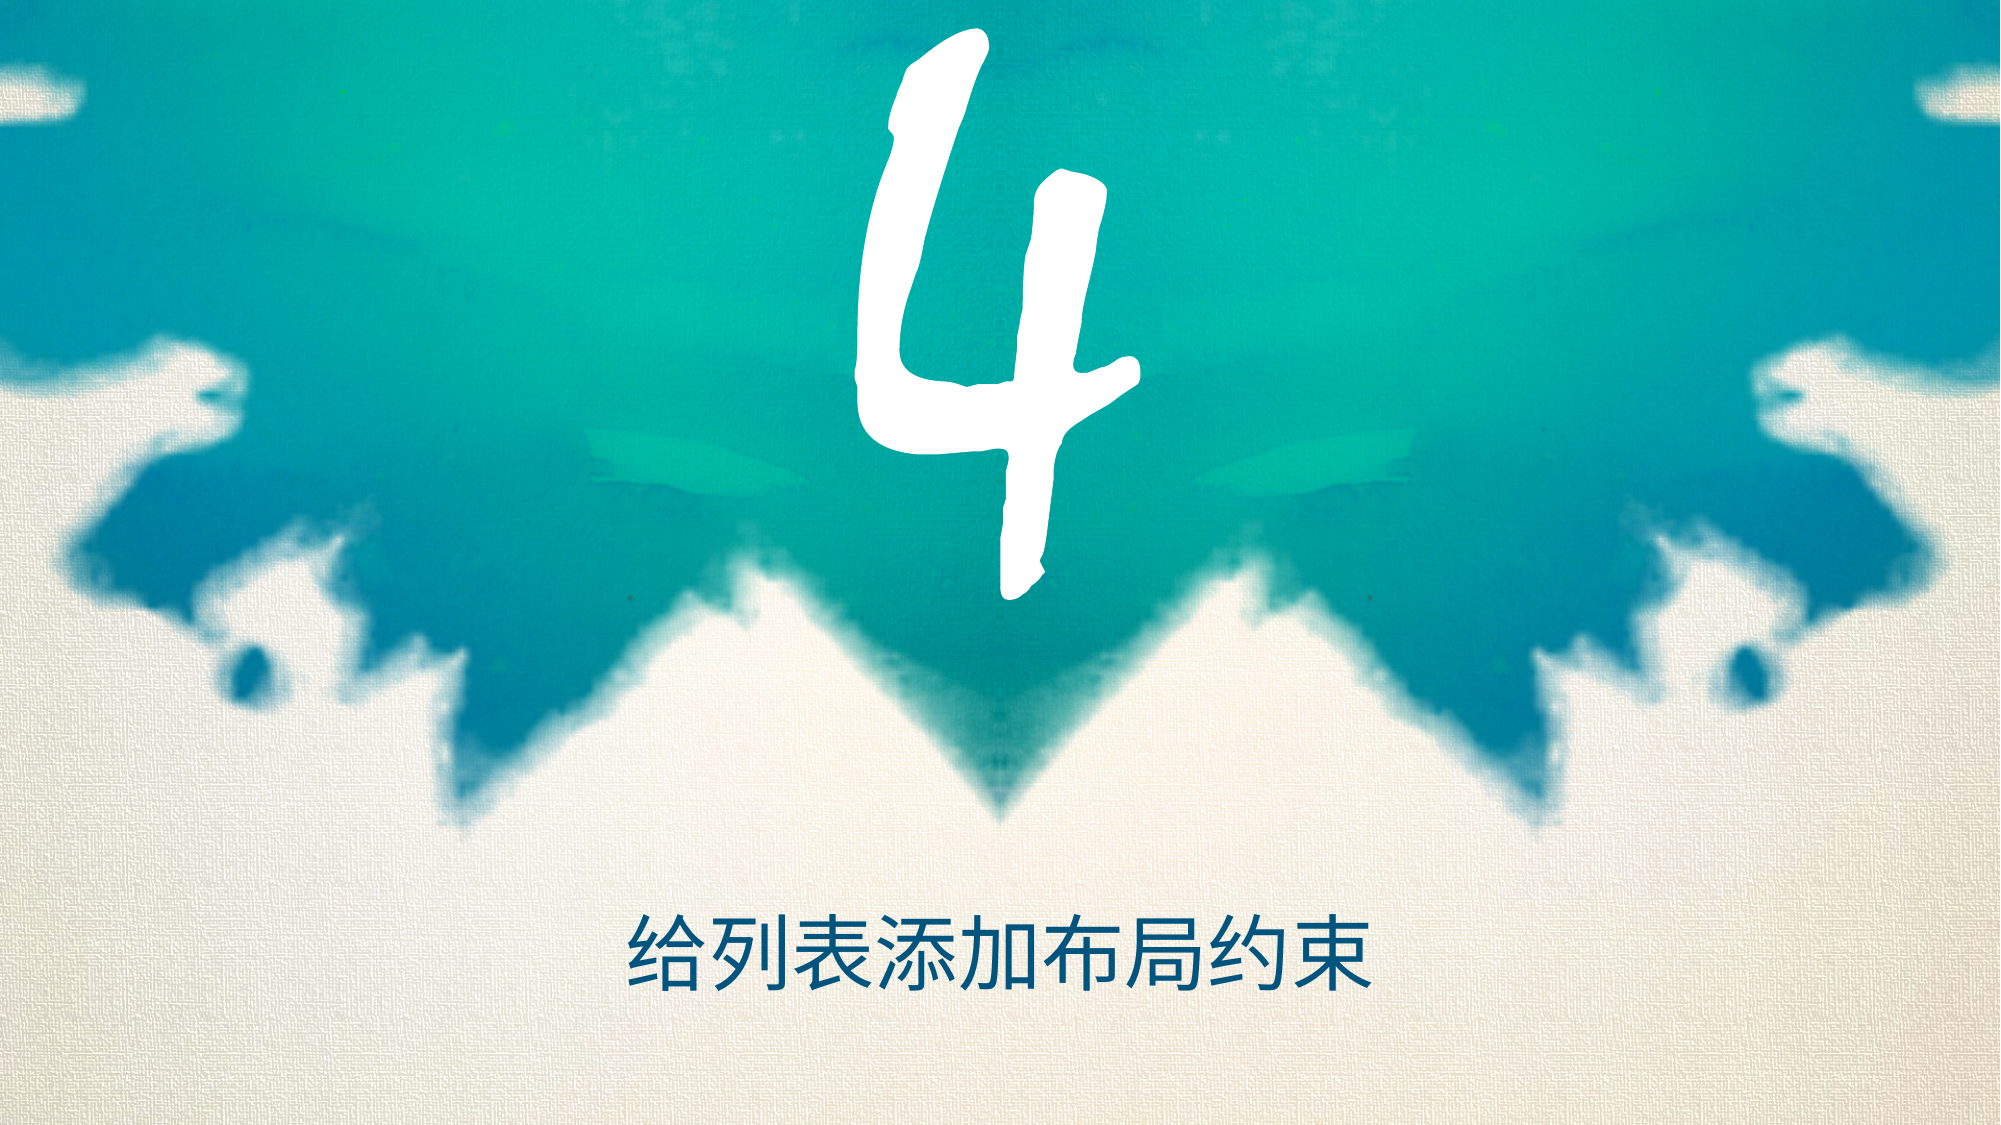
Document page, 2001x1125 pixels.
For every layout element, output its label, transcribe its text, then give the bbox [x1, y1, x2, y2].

picture [0, 0, 2000, 1125]
text_box 给列表添加布局约束 [358, 924, 1642, 1009]
